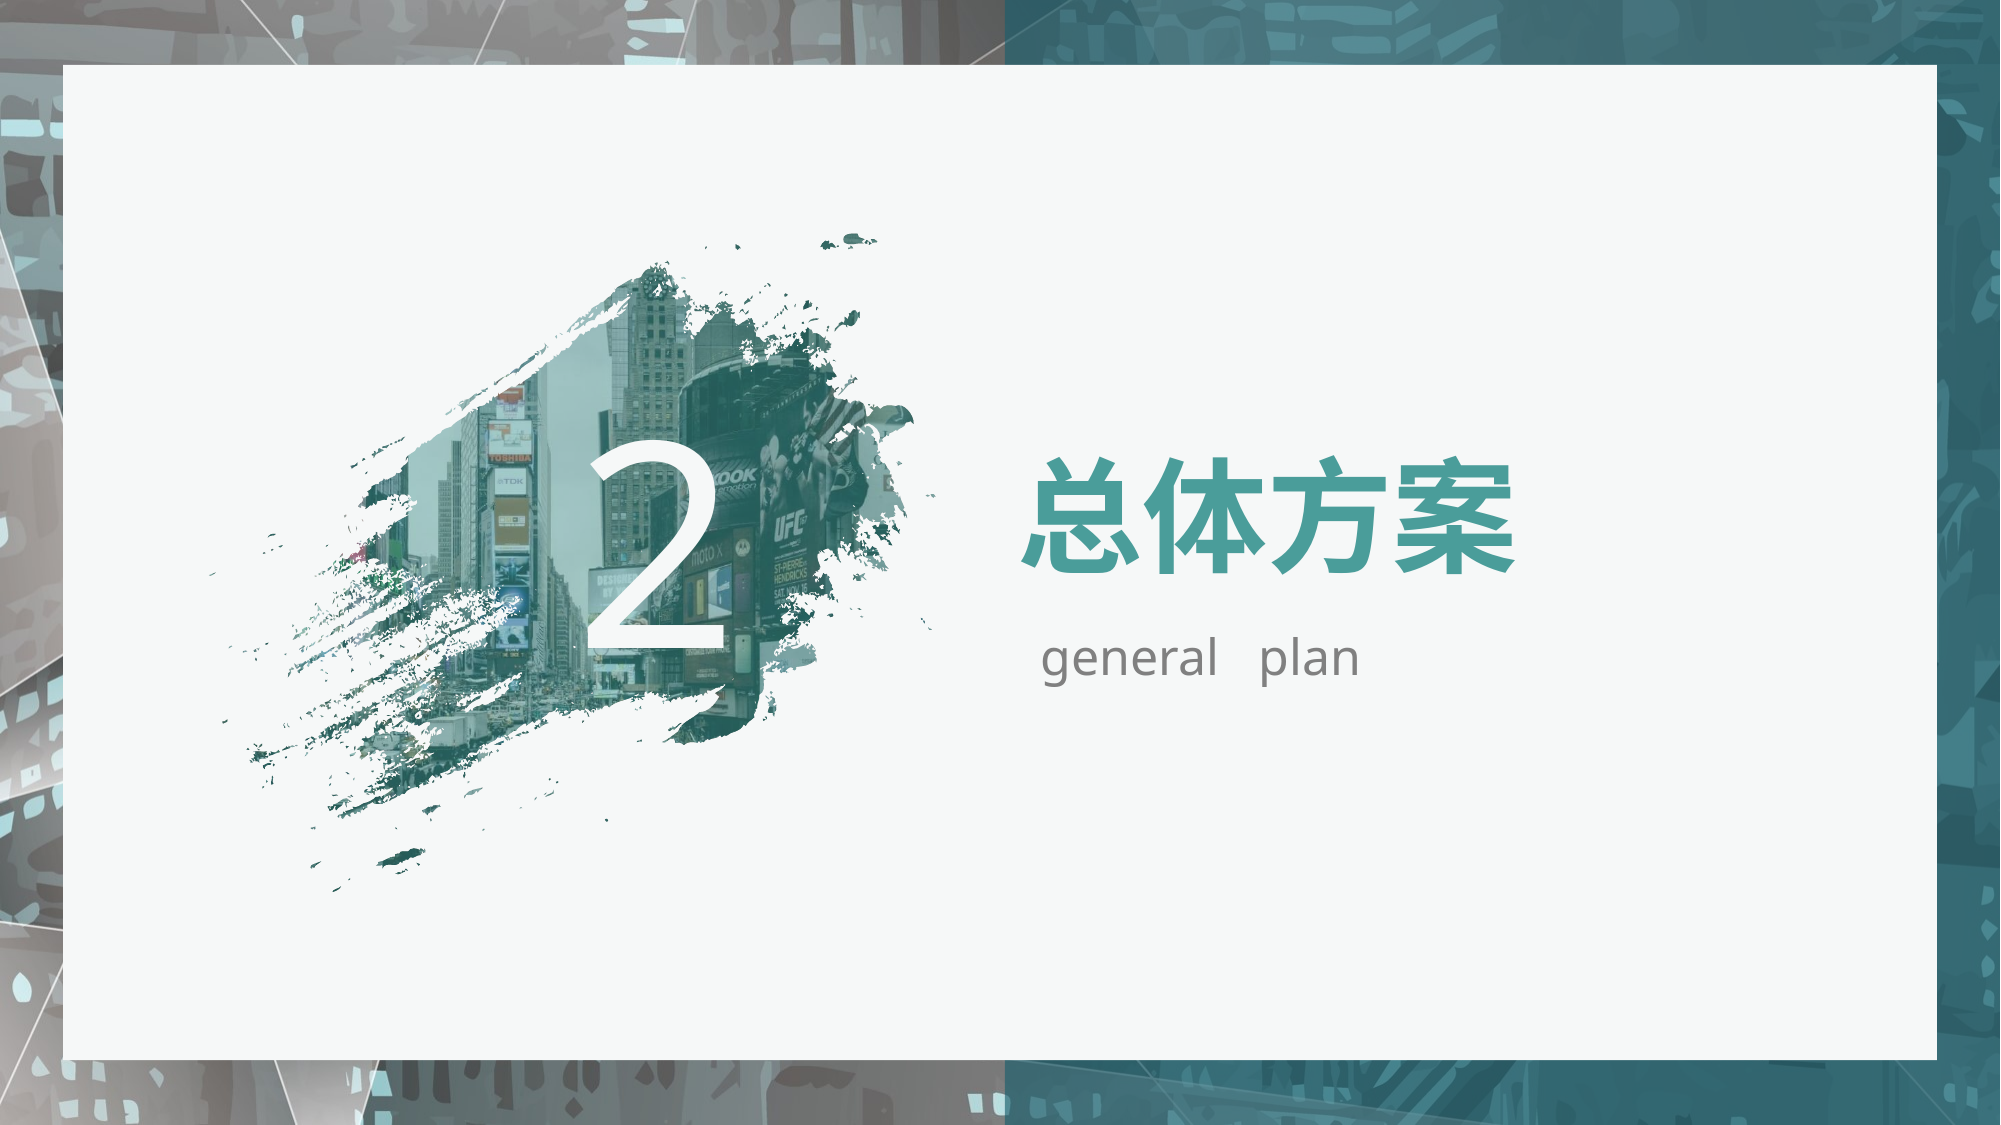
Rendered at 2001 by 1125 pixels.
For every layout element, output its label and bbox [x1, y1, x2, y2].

picture [208, 233, 936, 893]
text_box [999, 431, 1653, 694]
picture [0, 0, 1004, 1125]
